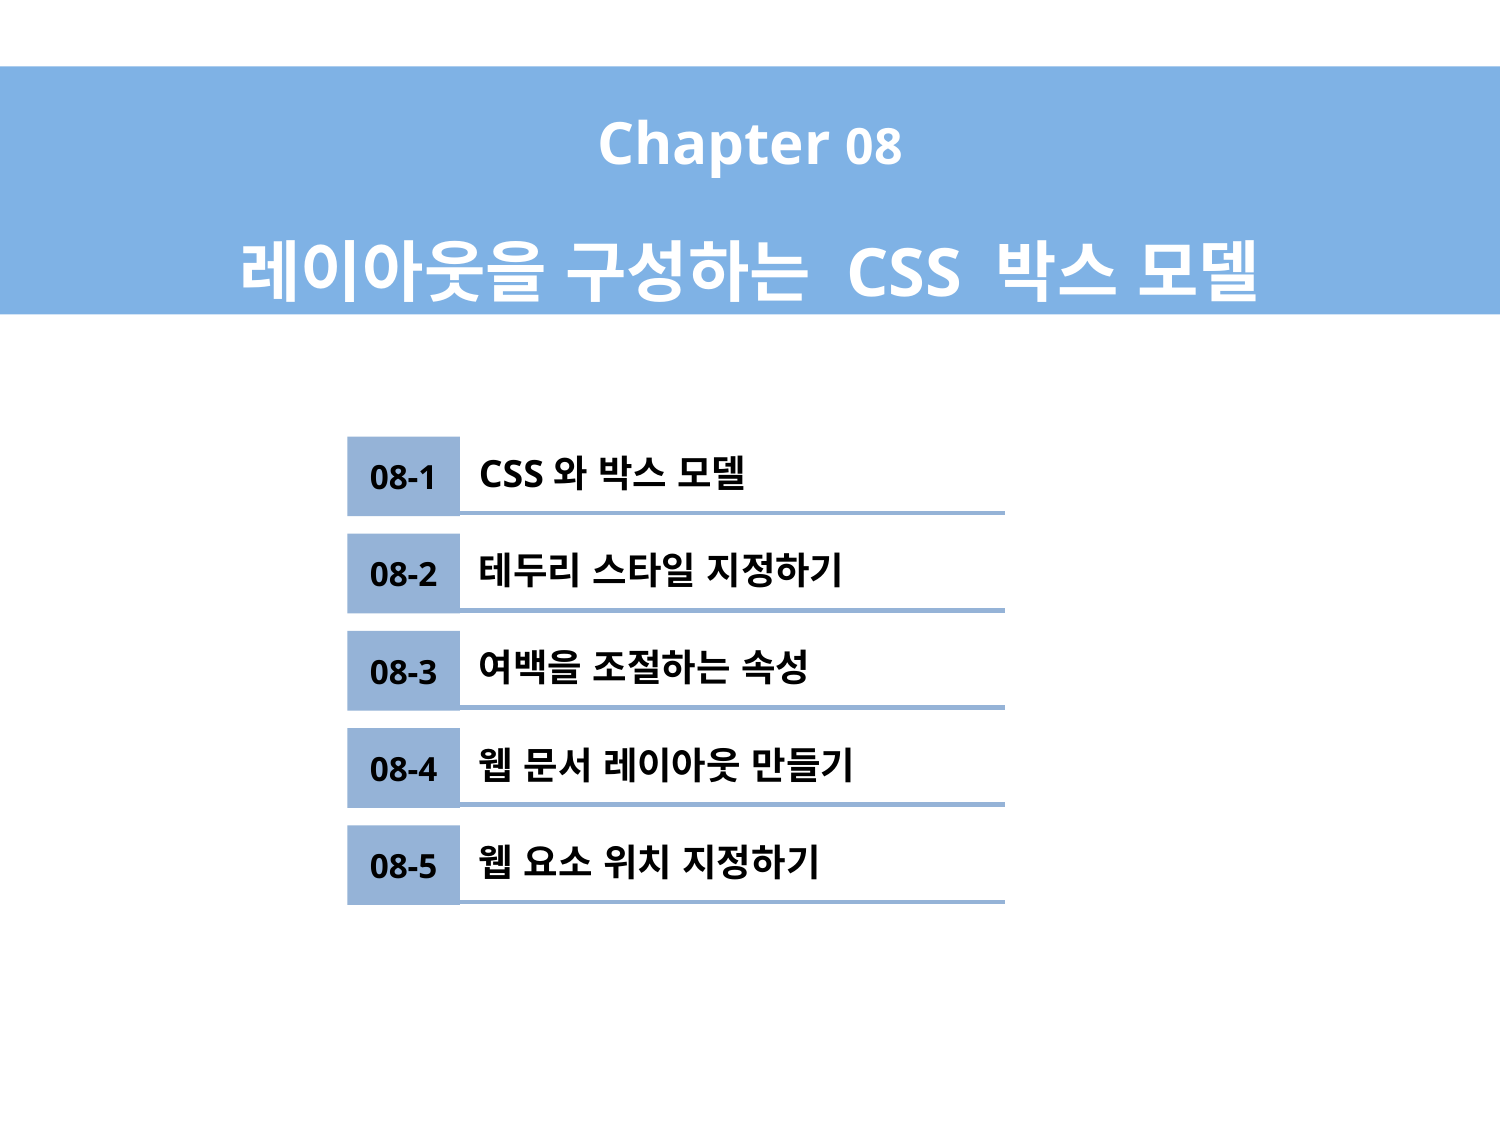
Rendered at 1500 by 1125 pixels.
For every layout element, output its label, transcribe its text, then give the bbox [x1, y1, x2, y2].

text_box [347, 825, 1117, 906]
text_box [347, 533, 1117, 614]
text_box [347, 727, 1117, 809]
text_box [347, 630, 1117, 711]
text_box Chapter 08 레이아웃을 구성하는 CSS 박스 모델 [0, 66, 1500, 315]
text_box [347, 436, 1117, 517]
